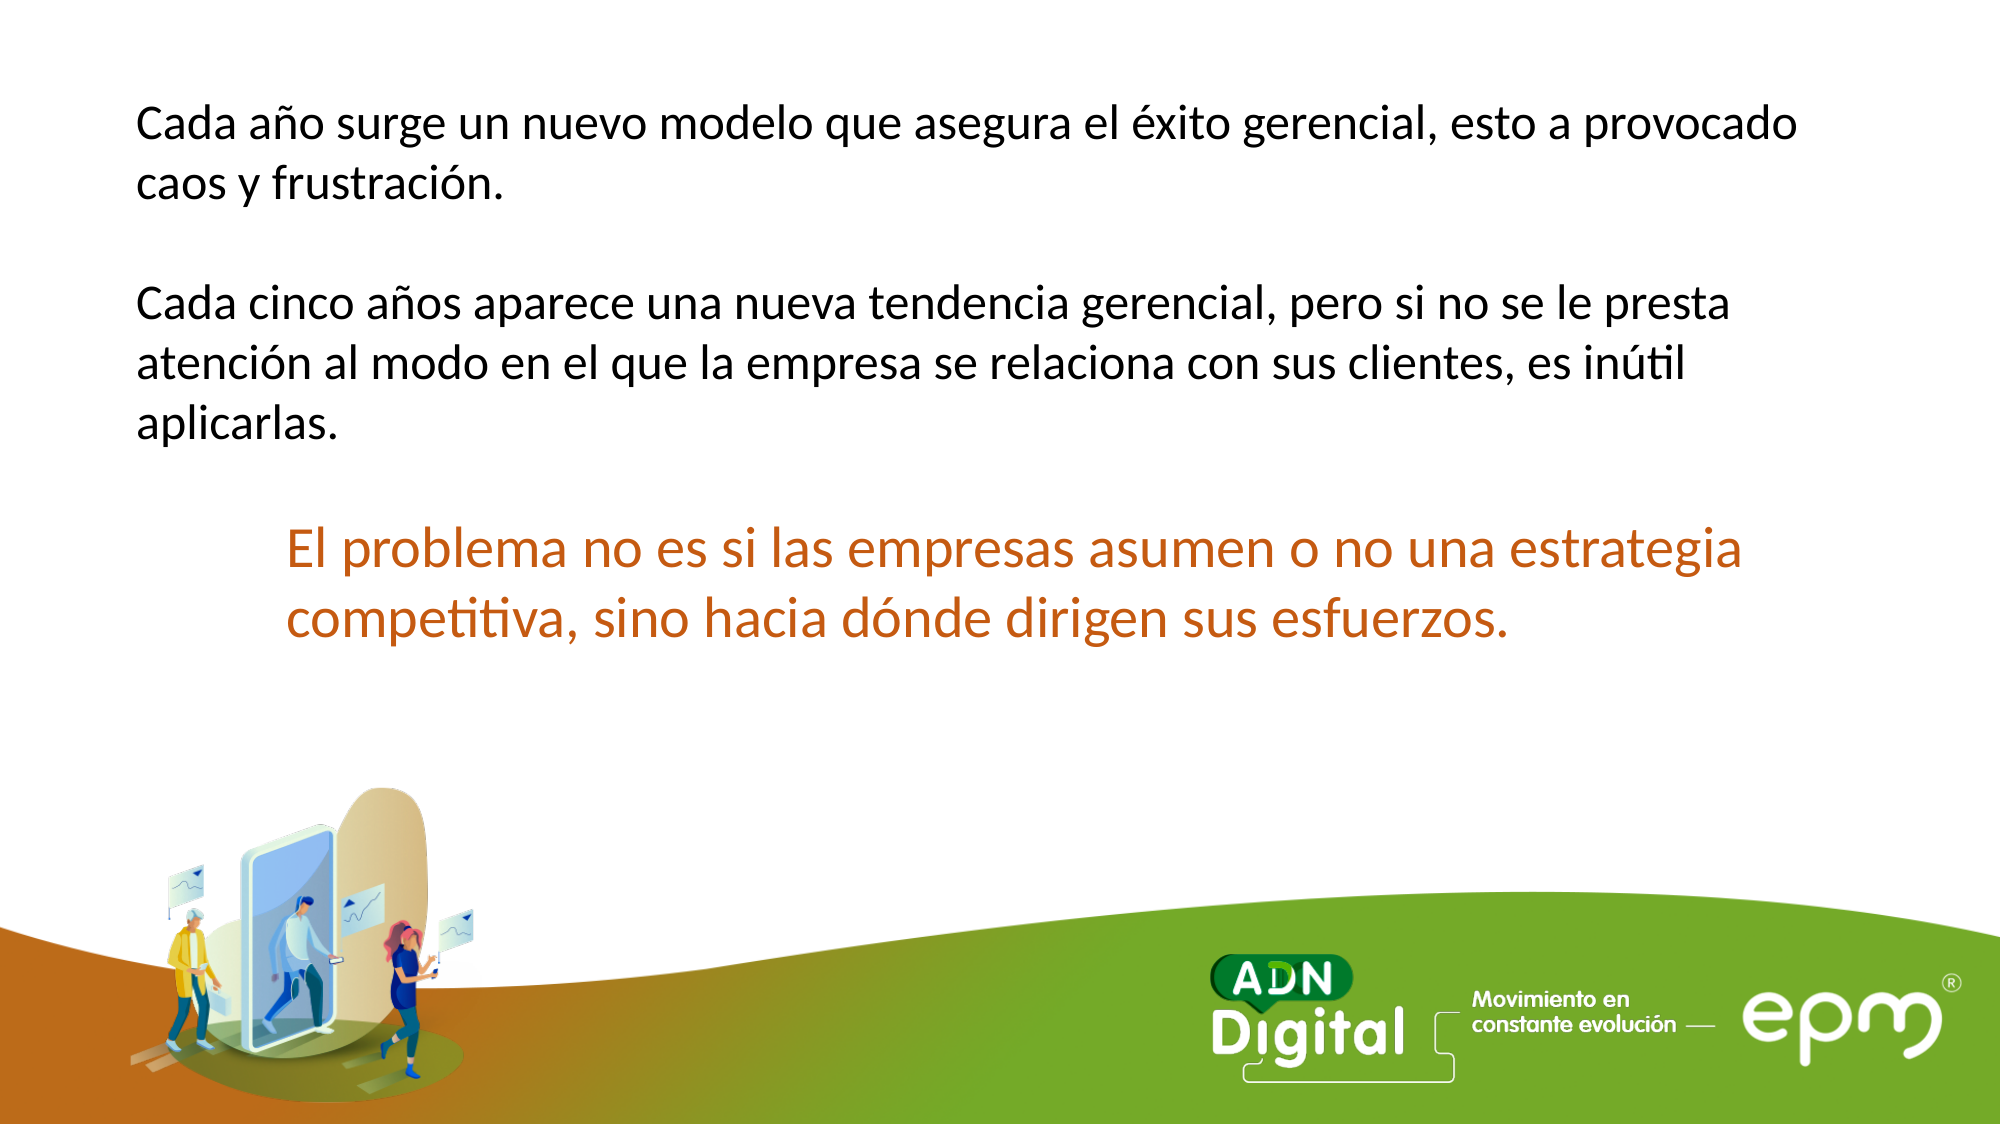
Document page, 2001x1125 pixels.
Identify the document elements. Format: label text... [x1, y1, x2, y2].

picture [0, 766, 2000, 1124]
text_box Cada año surge un nuevo modelo que asegura el éxito gerencial, esto a provocado caos y frustración. Cada cinco años aparece una nueva tendencia gerencial, pero si no se le presta atención al modo en el que la empresa se relaciona con sus clientes, es inútil aplicarlas. El problema no es si las empresas asumen o no una estrategia competitiva, sino hacia dónde dirigen sus esfuerzos. [121, 81, 1846, 657]
